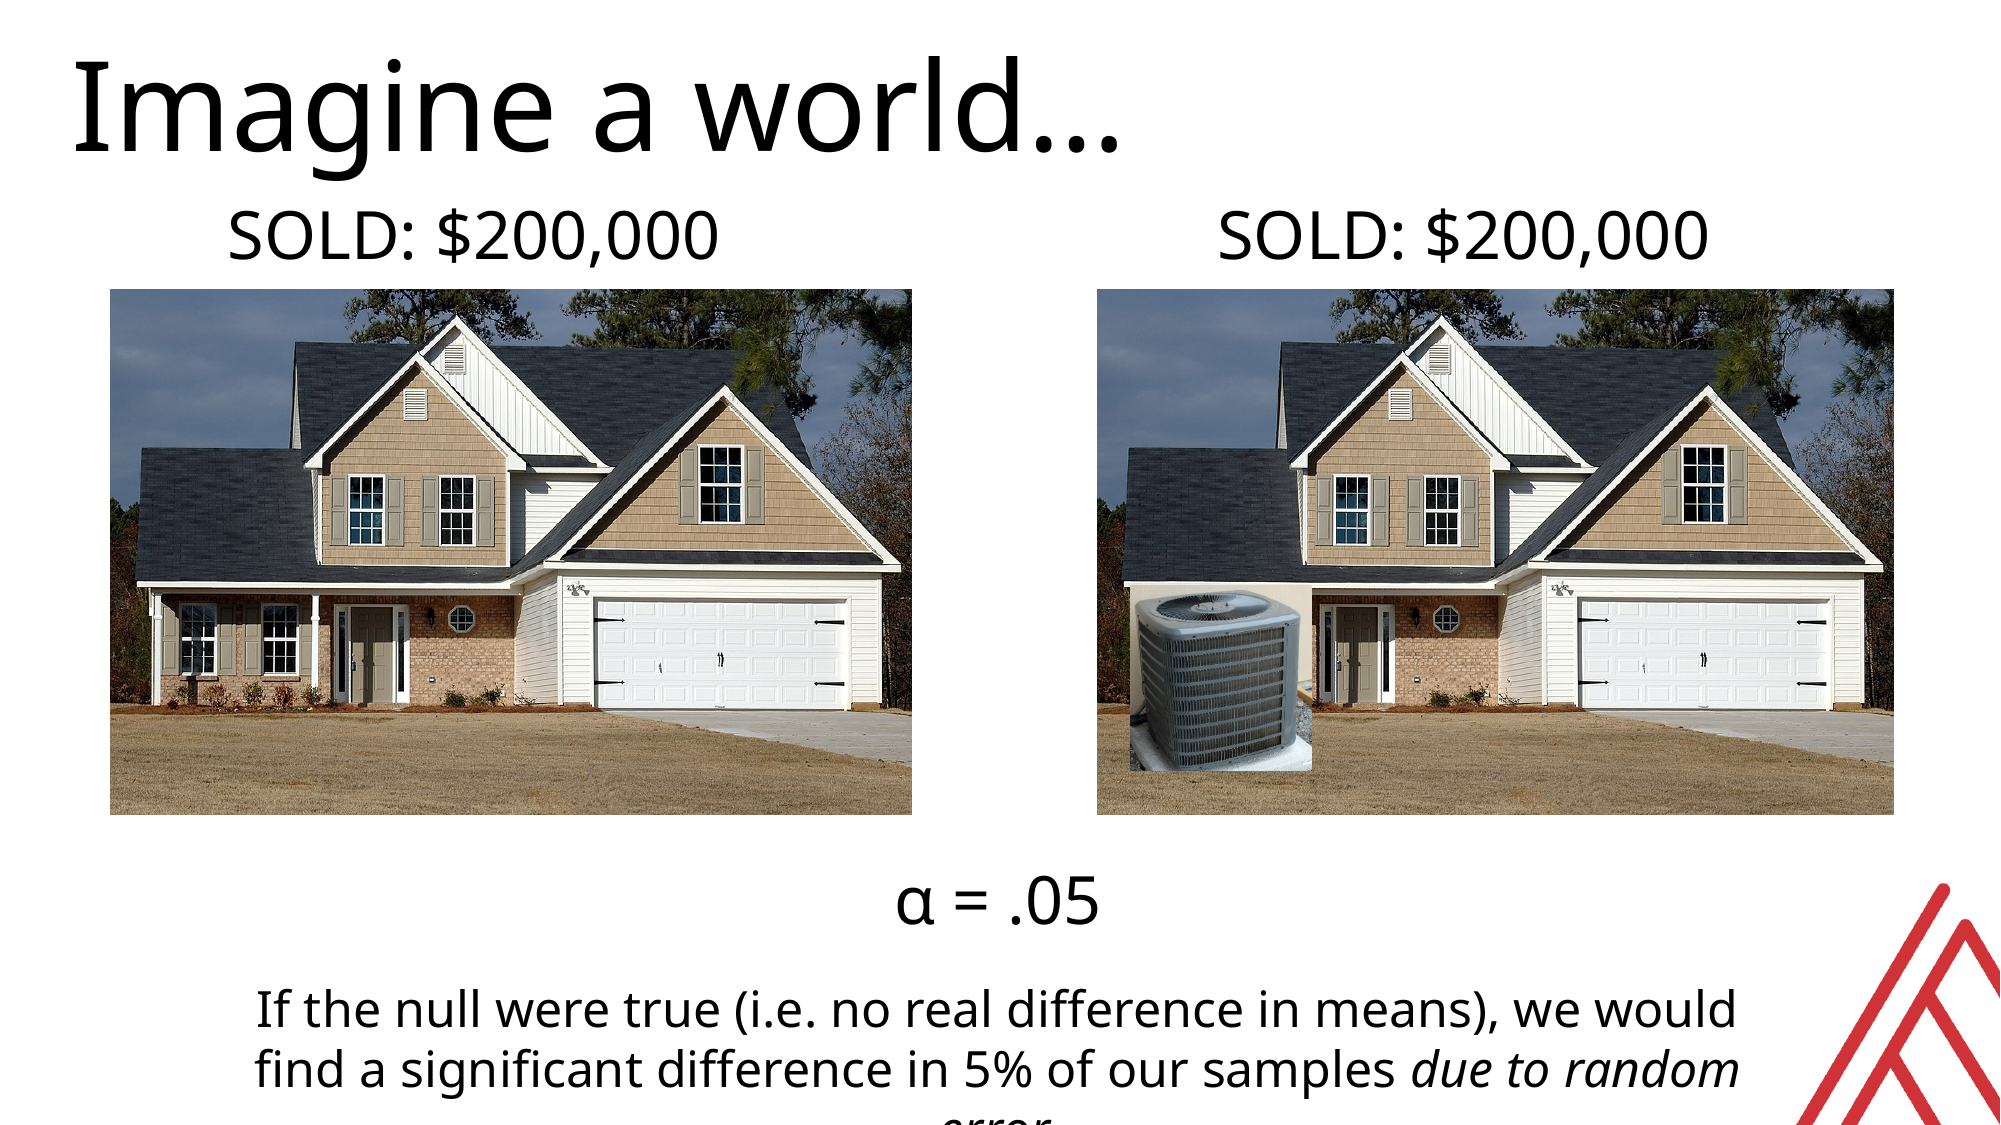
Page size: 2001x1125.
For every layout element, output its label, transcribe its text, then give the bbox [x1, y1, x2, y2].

text_box SOLD: $200,000 [0, 185, 945, 280]
picture [109, 289, 912, 815]
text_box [1096, 289, 1894, 815]
text_box α = .05 If the null were true (i.e. no real difference in means), we would find a significant difference in 5% of our samples due to random error. [231, 850, 1765, 1125]
text_box Imagine a world… [56, 18, 1665, 184]
picture [1787, 880, 2000, 1125]
text_box SOLD: $200,000 [945, 185, 1983, 280]
